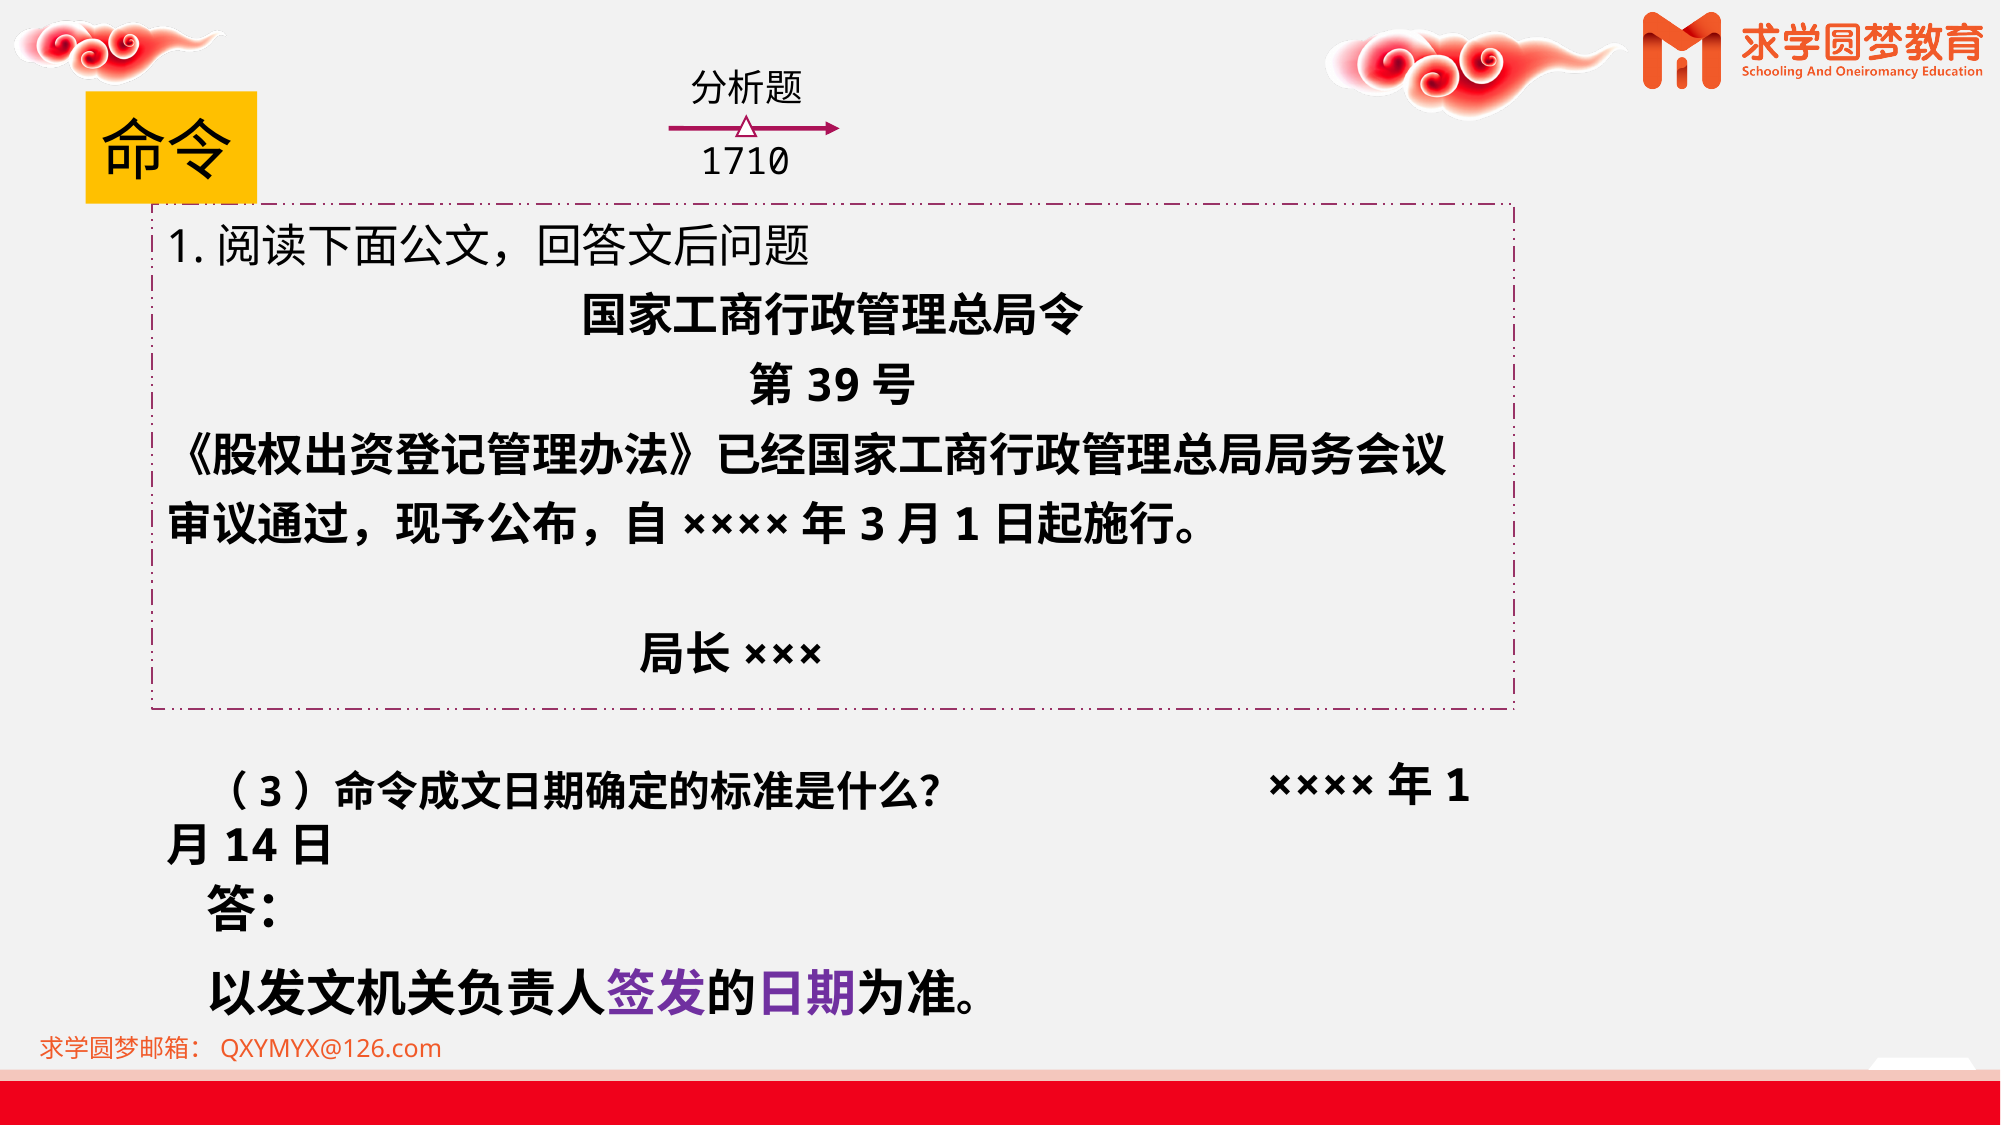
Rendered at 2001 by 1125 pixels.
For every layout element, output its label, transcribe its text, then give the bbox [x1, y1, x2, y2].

text_box （3）命令成文日期确定的标准是什么？ [191, 747, 1034, 822]
picture [0, 0, 248, 95]
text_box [668, 56, 840, 190]
text_box 命令 [85, 91, 258, 204]
list 1.阅读下面公文，回答文后问题 国家工商行政管理总局令 第39号 《股权出资登记管理办法》已经国家工商行政管理总局局务会议 审议通过，现予公布，自××××年3月1日起施行。 局长××× ××××年1月14日 [151, 203, 1515, 710]
text_box 答： 以发文机关负责人签发的日期为准。 [191, 846, 1071, 1030]
picture [1304, 0, 2000, 134]
